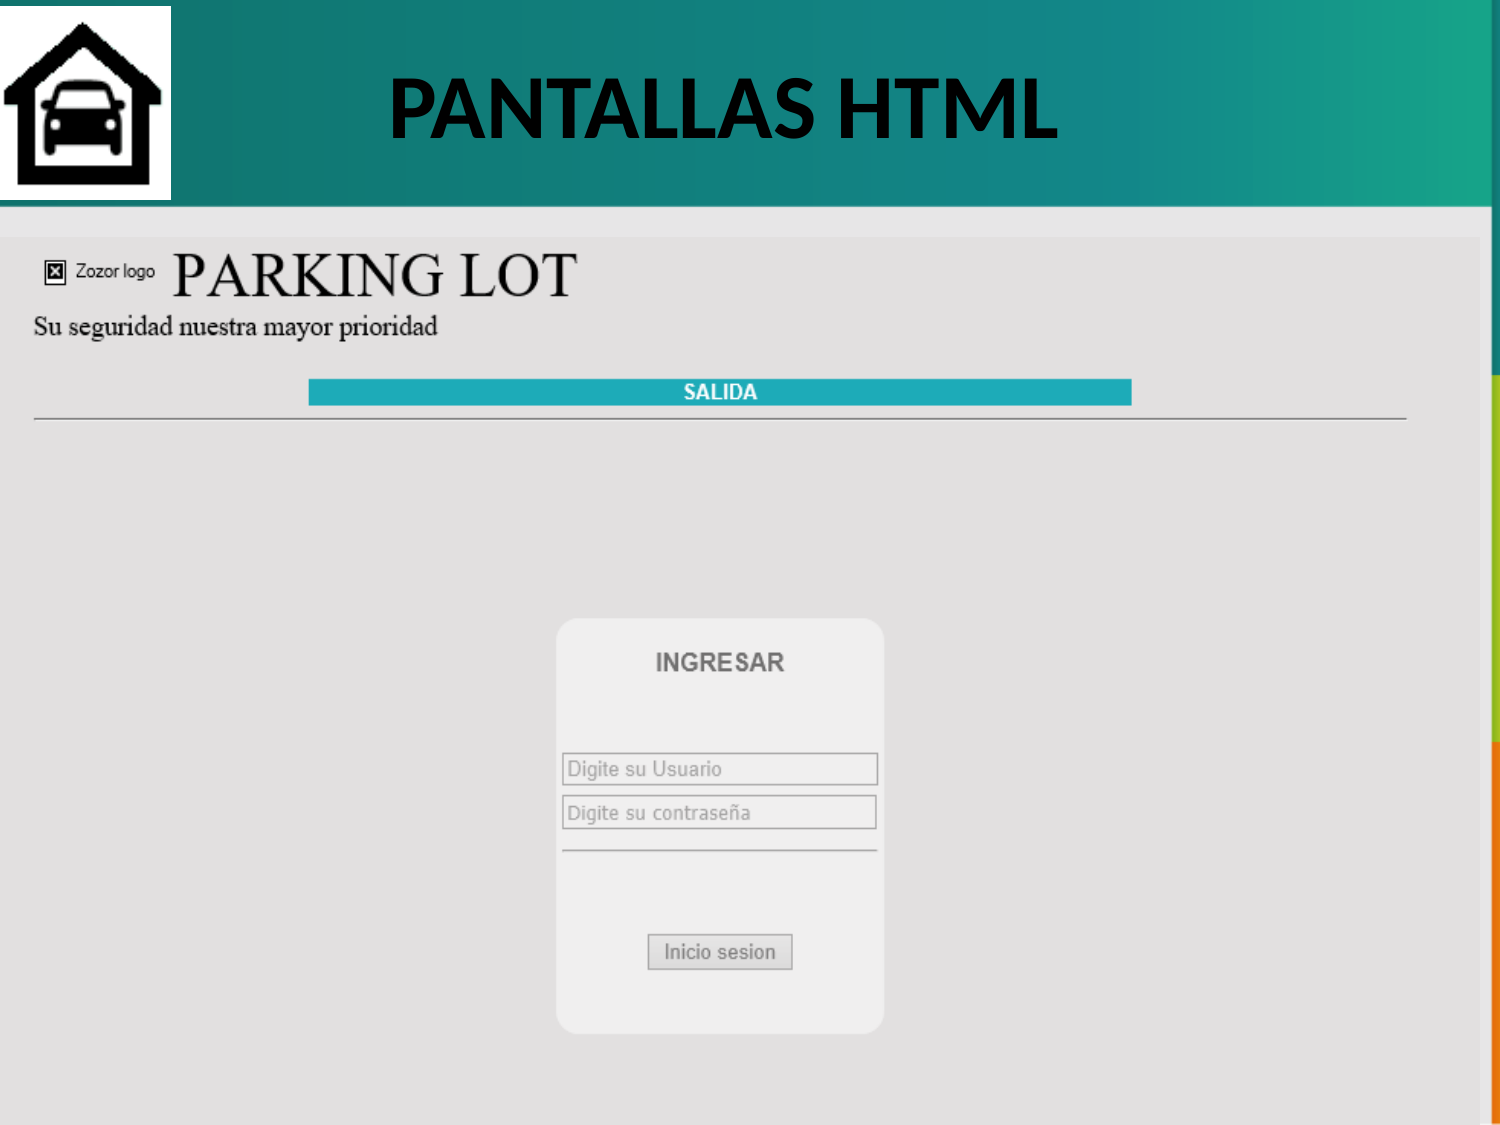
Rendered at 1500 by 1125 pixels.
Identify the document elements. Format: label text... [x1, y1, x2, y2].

picture [0, 0, 1500, 1125]
title PANTALLAS HTML [350, 30, 1098, 174]
